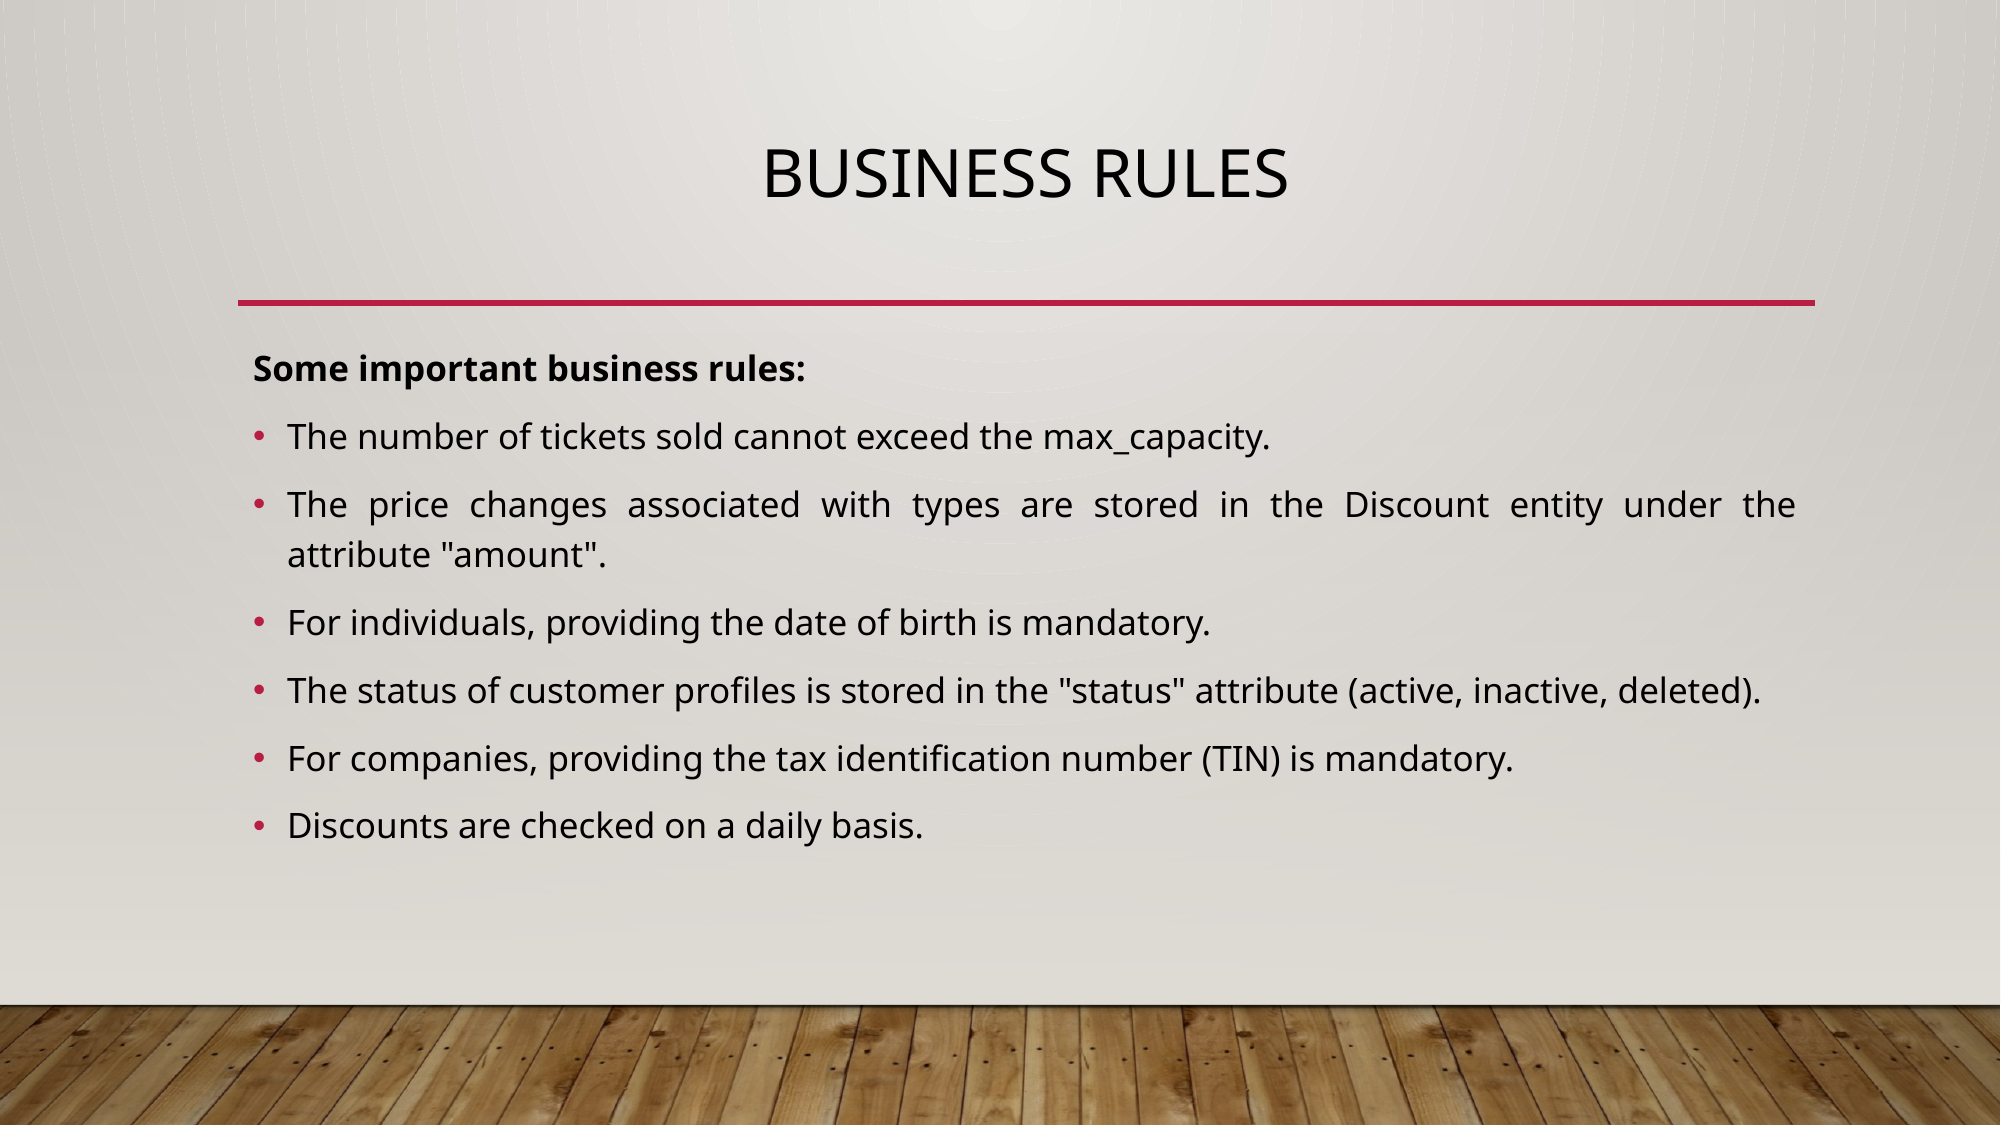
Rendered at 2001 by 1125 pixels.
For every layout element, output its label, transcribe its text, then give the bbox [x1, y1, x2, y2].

title Business rules [238, 131, 1814, 305]
picture [0, 1005, 2000, 1125]
list Some important business rules: The number of tickets sold cannot exceed the max_capacity. The price changes associated with types are stored in the Discount entity under the attribute "amount". For individuals, providing the date of birth is mandatory. The status of customer profiles is stored in the "status" attribute (active, inactive, deleted). For companies, providing the tax identification number (TIN) is mandatory. Discounts are checked on a daily basis. [238, 330, 1814, 897]
